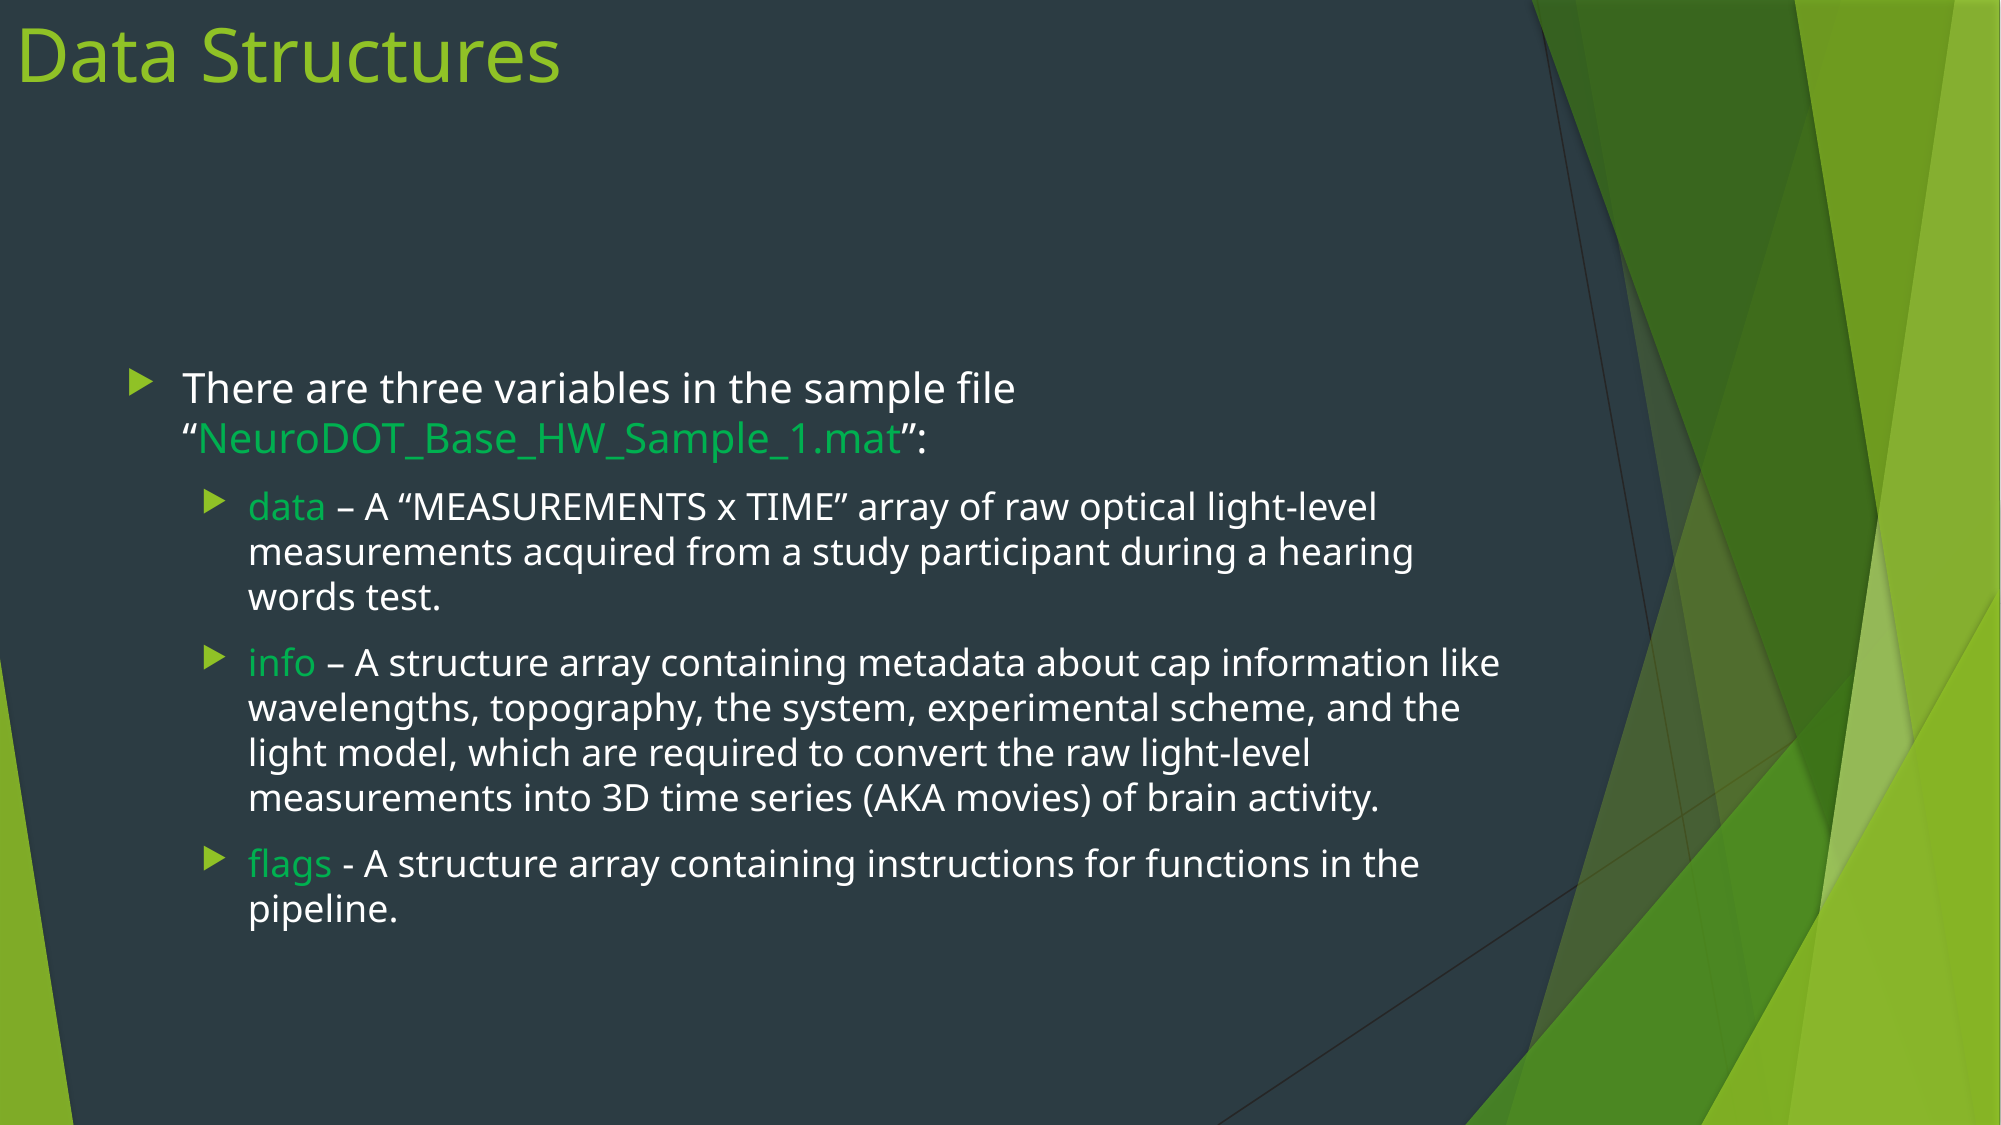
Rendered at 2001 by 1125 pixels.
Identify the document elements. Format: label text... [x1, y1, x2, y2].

list There are three variables in the sample file “NeuroDOT_Base_HW_Sample_1.mat”: data – A “MEASUREMENTS x TIME” array of raw optical light-level measurements acquired from a study participant during a hearing words test. info – A structure array containing metadata about cap information like wavelengths, topography, the system, experimental scheme, and the light model, which are required to convert the raw light-level measurements into 3D time series (AKA movies) of brain activity. flags - A structure array containing instructions for functions in the pipeline. [111, 354, 1522, 992]
title Data Structures [0, 0, 1411, 217]
